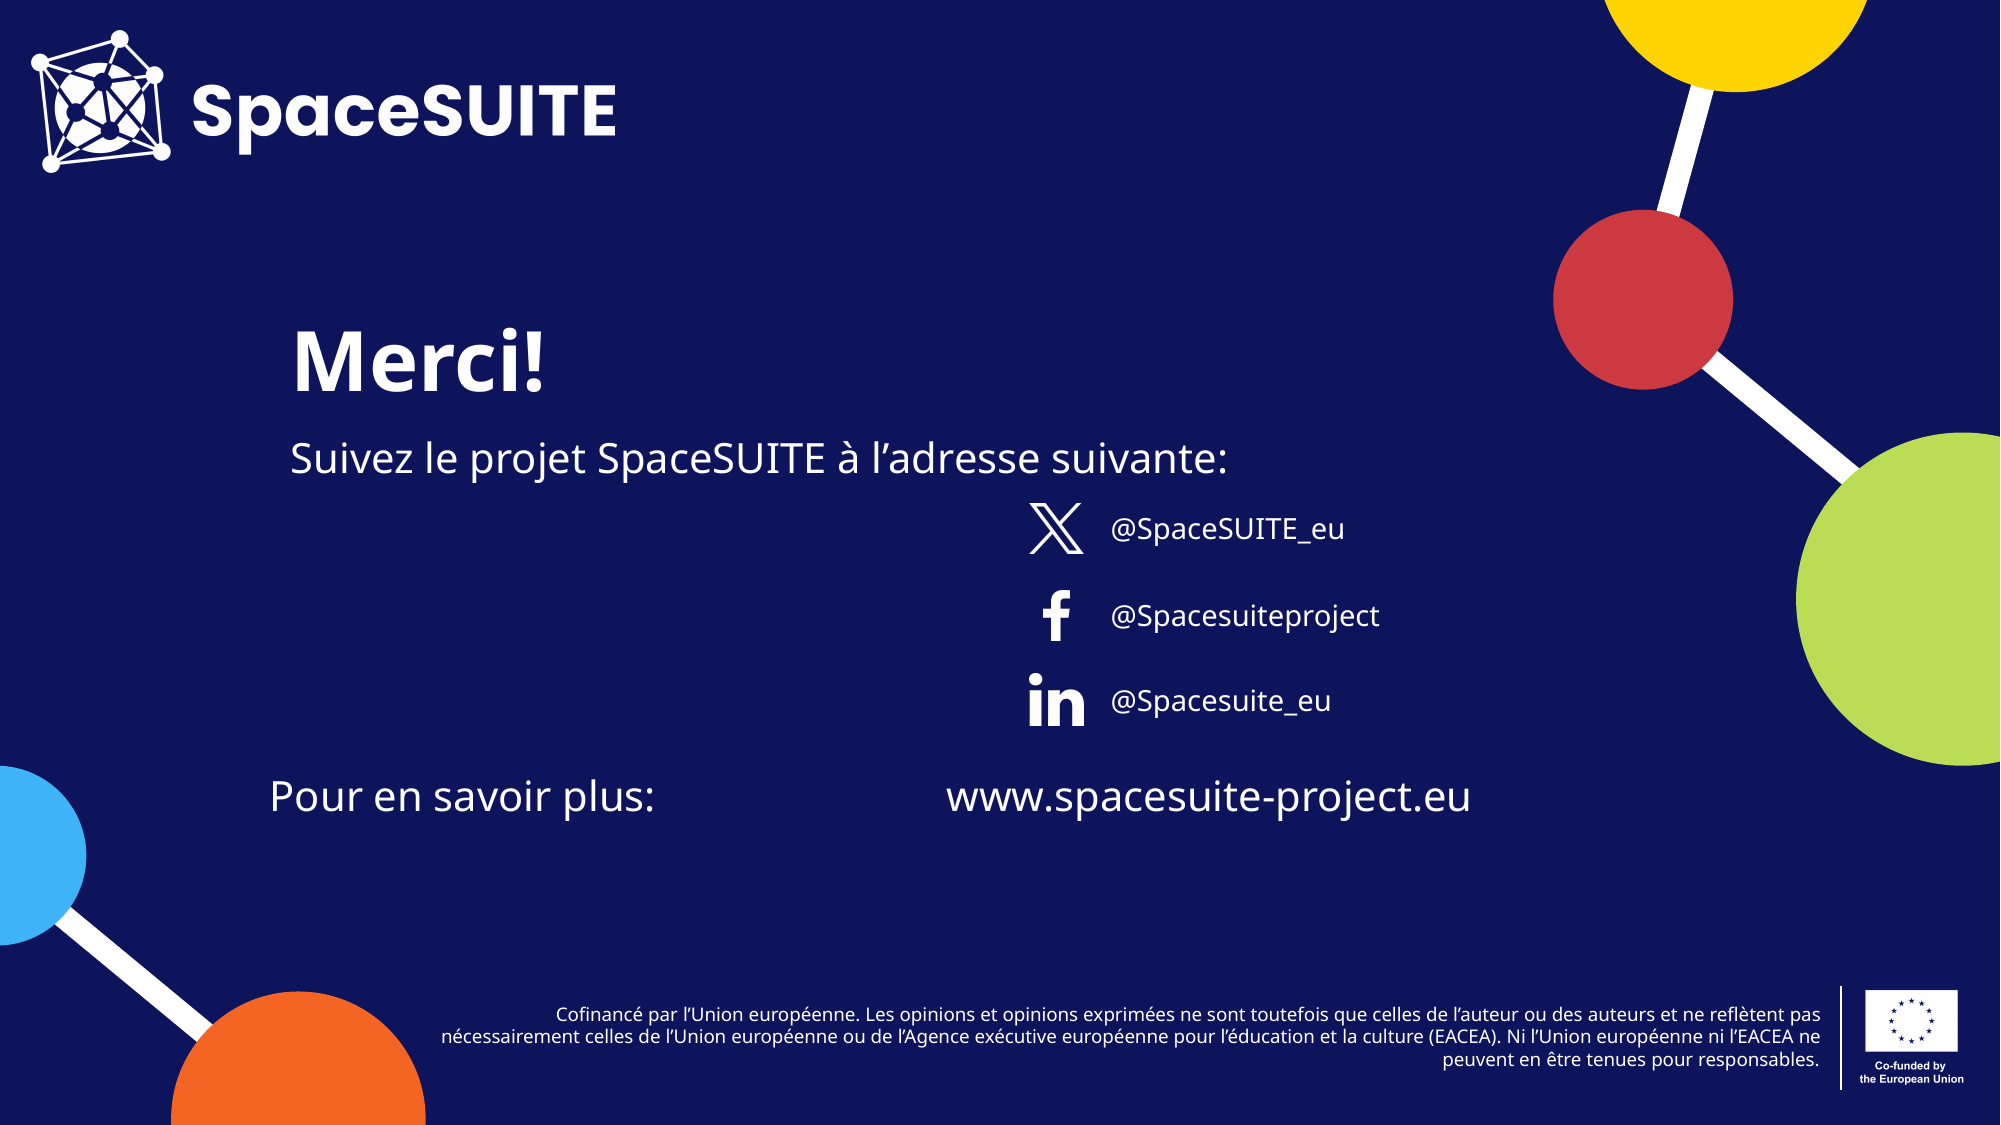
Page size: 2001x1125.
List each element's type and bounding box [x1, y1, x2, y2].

picture [1043, 590, 1070, 641]
picture [1855, 977, 1968, 1096]
picture [1029, 673, 1084, 726]
picture [1029, 503, 1084, 554]
picture [31, 30, 615, 173]
